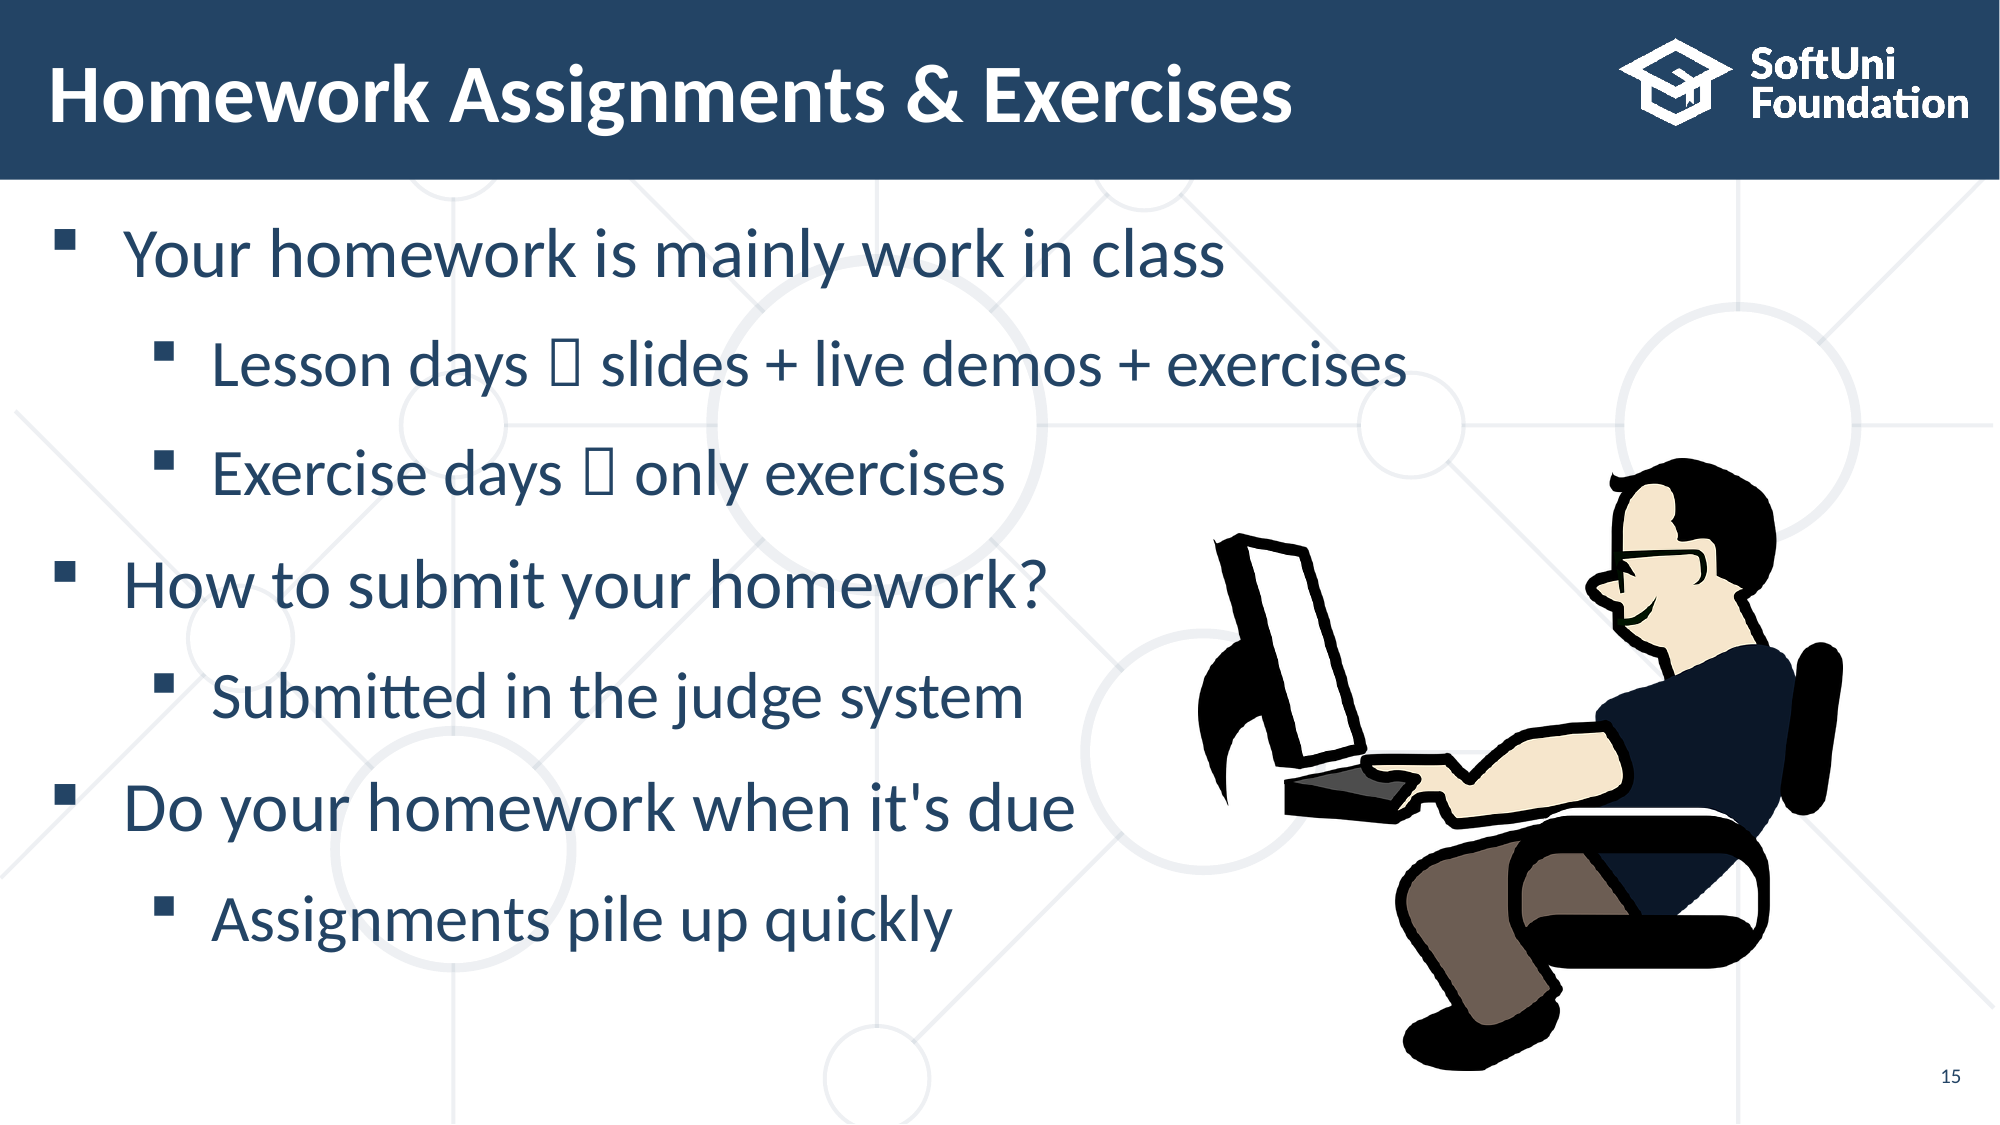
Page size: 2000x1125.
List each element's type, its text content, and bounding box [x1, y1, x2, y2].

picture [1618, 38, 1968, 126]
list Your homework is mainly work in class Lesson days  slides + live demos + exercises Exercise days  only exercises How to submit your homework? Submitted in the judge system Do your homework when it's due Assignments pile up quickly [31, 196, 1970, 1050]
title Homework Assignments & Exercises [31, 16, 1591, 162]
picture [1198, 457, 1844, 1071]
slide_number 15 [1896, 1049, 1968, 1101]
